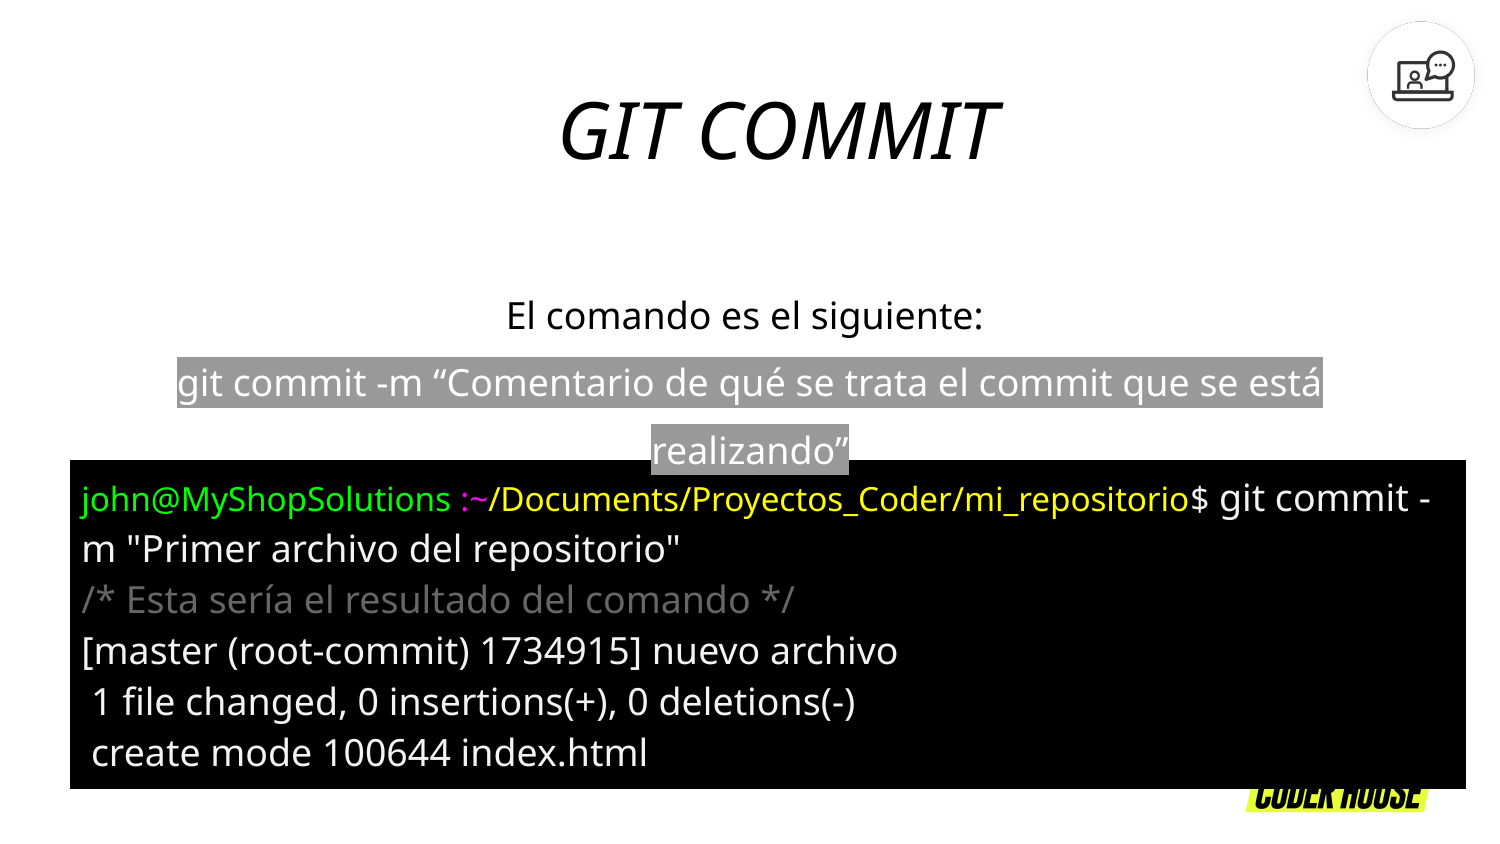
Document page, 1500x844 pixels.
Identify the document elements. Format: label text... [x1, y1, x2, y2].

picture [1354, 8, 1488, 142]
text_box GIT COMMIT [133, 51, 1422, 166]
picture [1241, 764, 1437, 819]
text_box El comando es el siguiente: git commit -m “Comentario de qué se trata el commit que se está realizando” [79, 254, 1421, 487]
table_header john@MyShopSolutions :~/Documents/Proyectos_Coder/mi_repositorio$ git commit -m "Primer archivo del repositorio" /* Esta sería el resultado del comando */ [master (root-commit) 1734915] nuevo archivo 1 file changed, 0 insertions(+), 0 deletions(-) create mode 100644 index.html [72, 462, 1465, 787]
